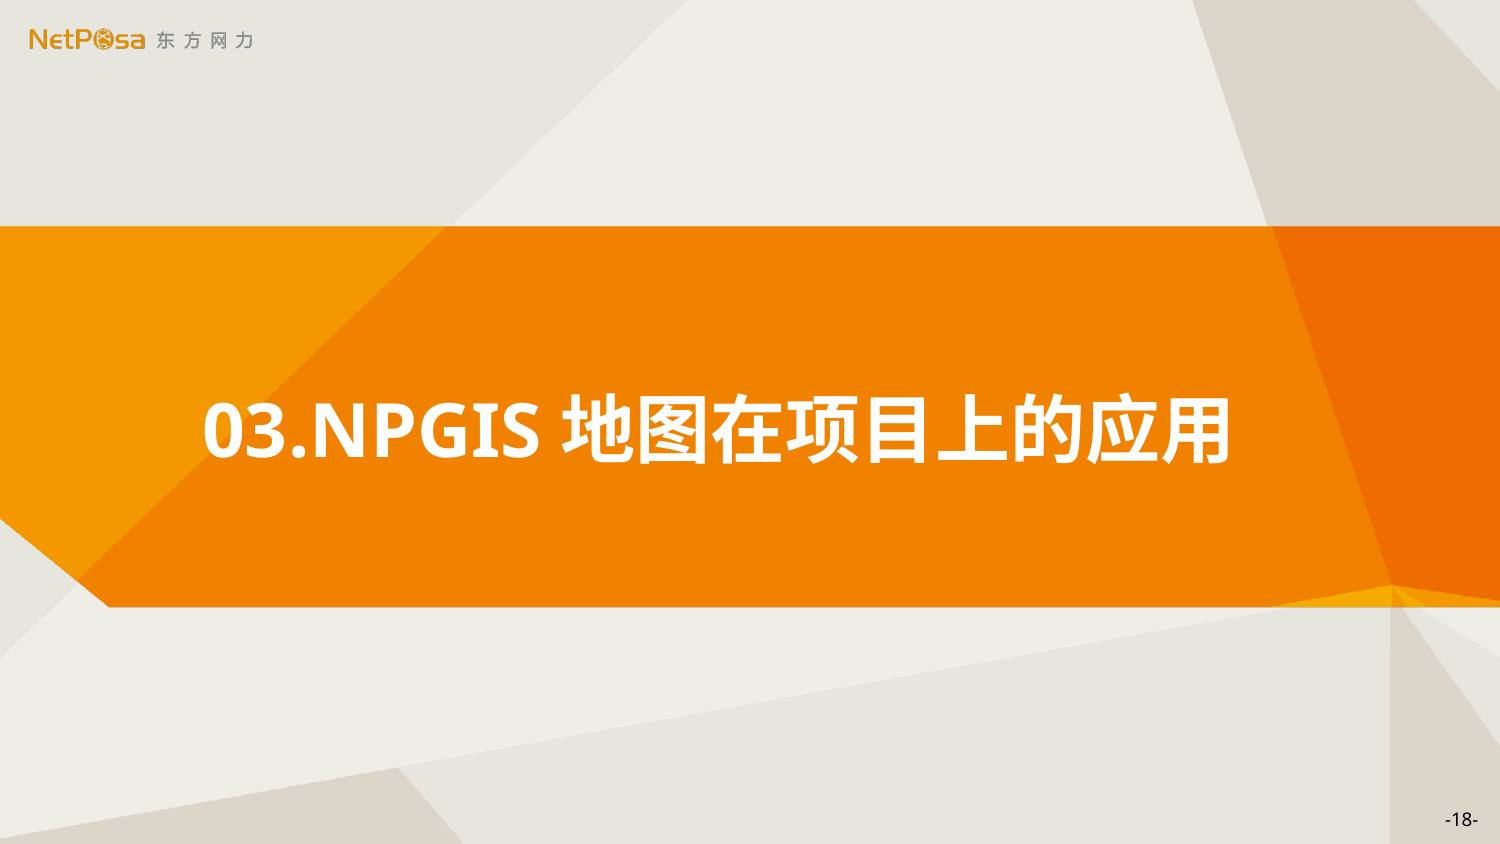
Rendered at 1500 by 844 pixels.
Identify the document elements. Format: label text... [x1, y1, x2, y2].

picture [0, 0, 1500, 844]
text_box 03.NPGIS地图在项目上的应用 [187, 374, 1251, 480]
